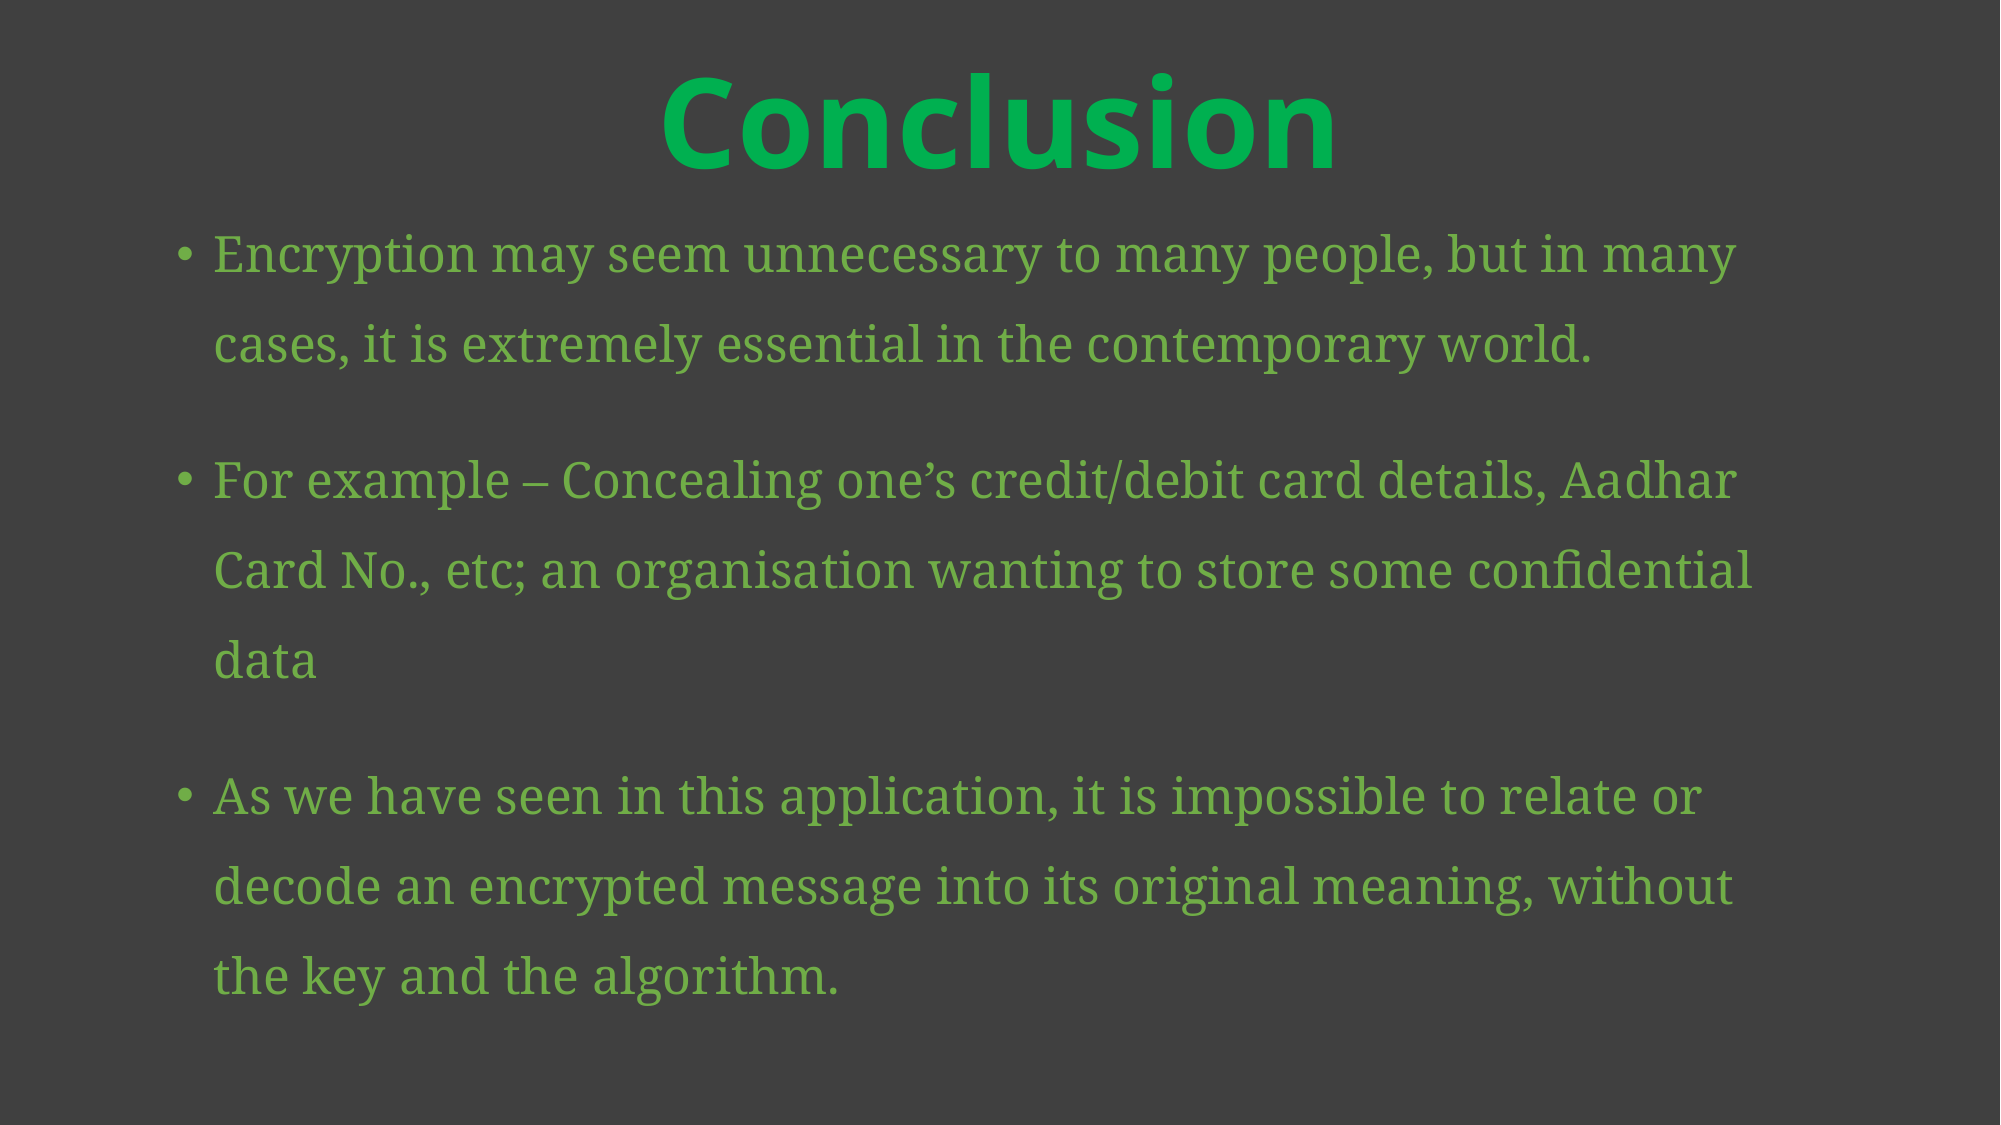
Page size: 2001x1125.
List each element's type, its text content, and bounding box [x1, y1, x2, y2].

list Encryption may seem unnecessary to many people, but in many cases, it is extremely essential in the contemporary world. For example – Concealing one’s credit/debit card details, Aadhar Card No., etc; an organisation wanting to store some confidential data As we have seen in this application, it is impossible to relate or decode an encrypted message into its original meaning, without the key and the algorithm. [86, 89, 1812, 1106]
title Conclusion [137, 19, 1863, 238]
